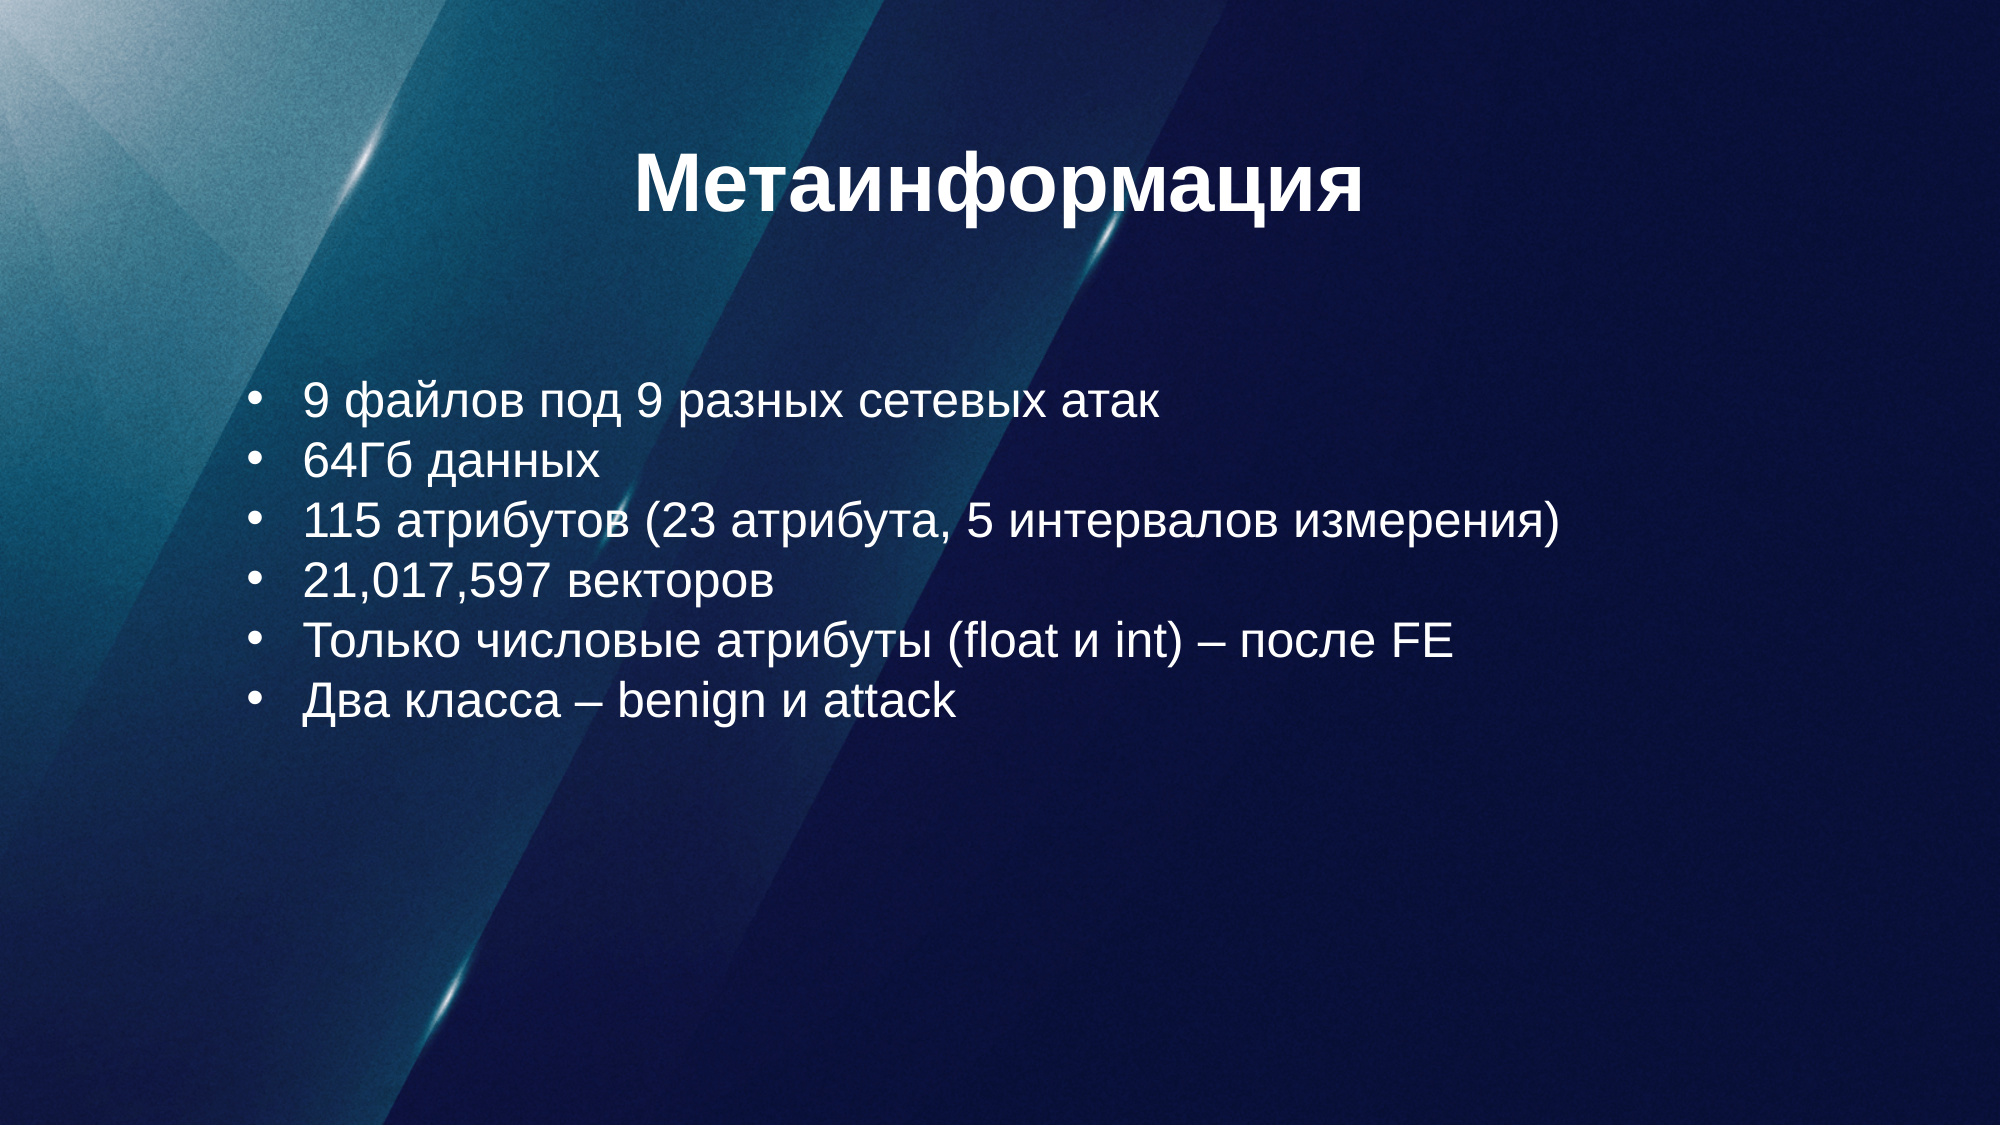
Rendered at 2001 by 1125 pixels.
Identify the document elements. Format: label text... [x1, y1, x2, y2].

picture [0, 0, 2000, 1125]
text_box Метаинформация [535, 120, 1464, 236]
text_box 9 файлов под 9 разных сетевых атак 64Гб данных 115 атрибутов (23 атрибута, 5 интервалов измерения) 21,017,597 векторов Только числовые атрибуты (float и int) – после FE Два класса – benign и attack [231, 360, 1709, 735]
